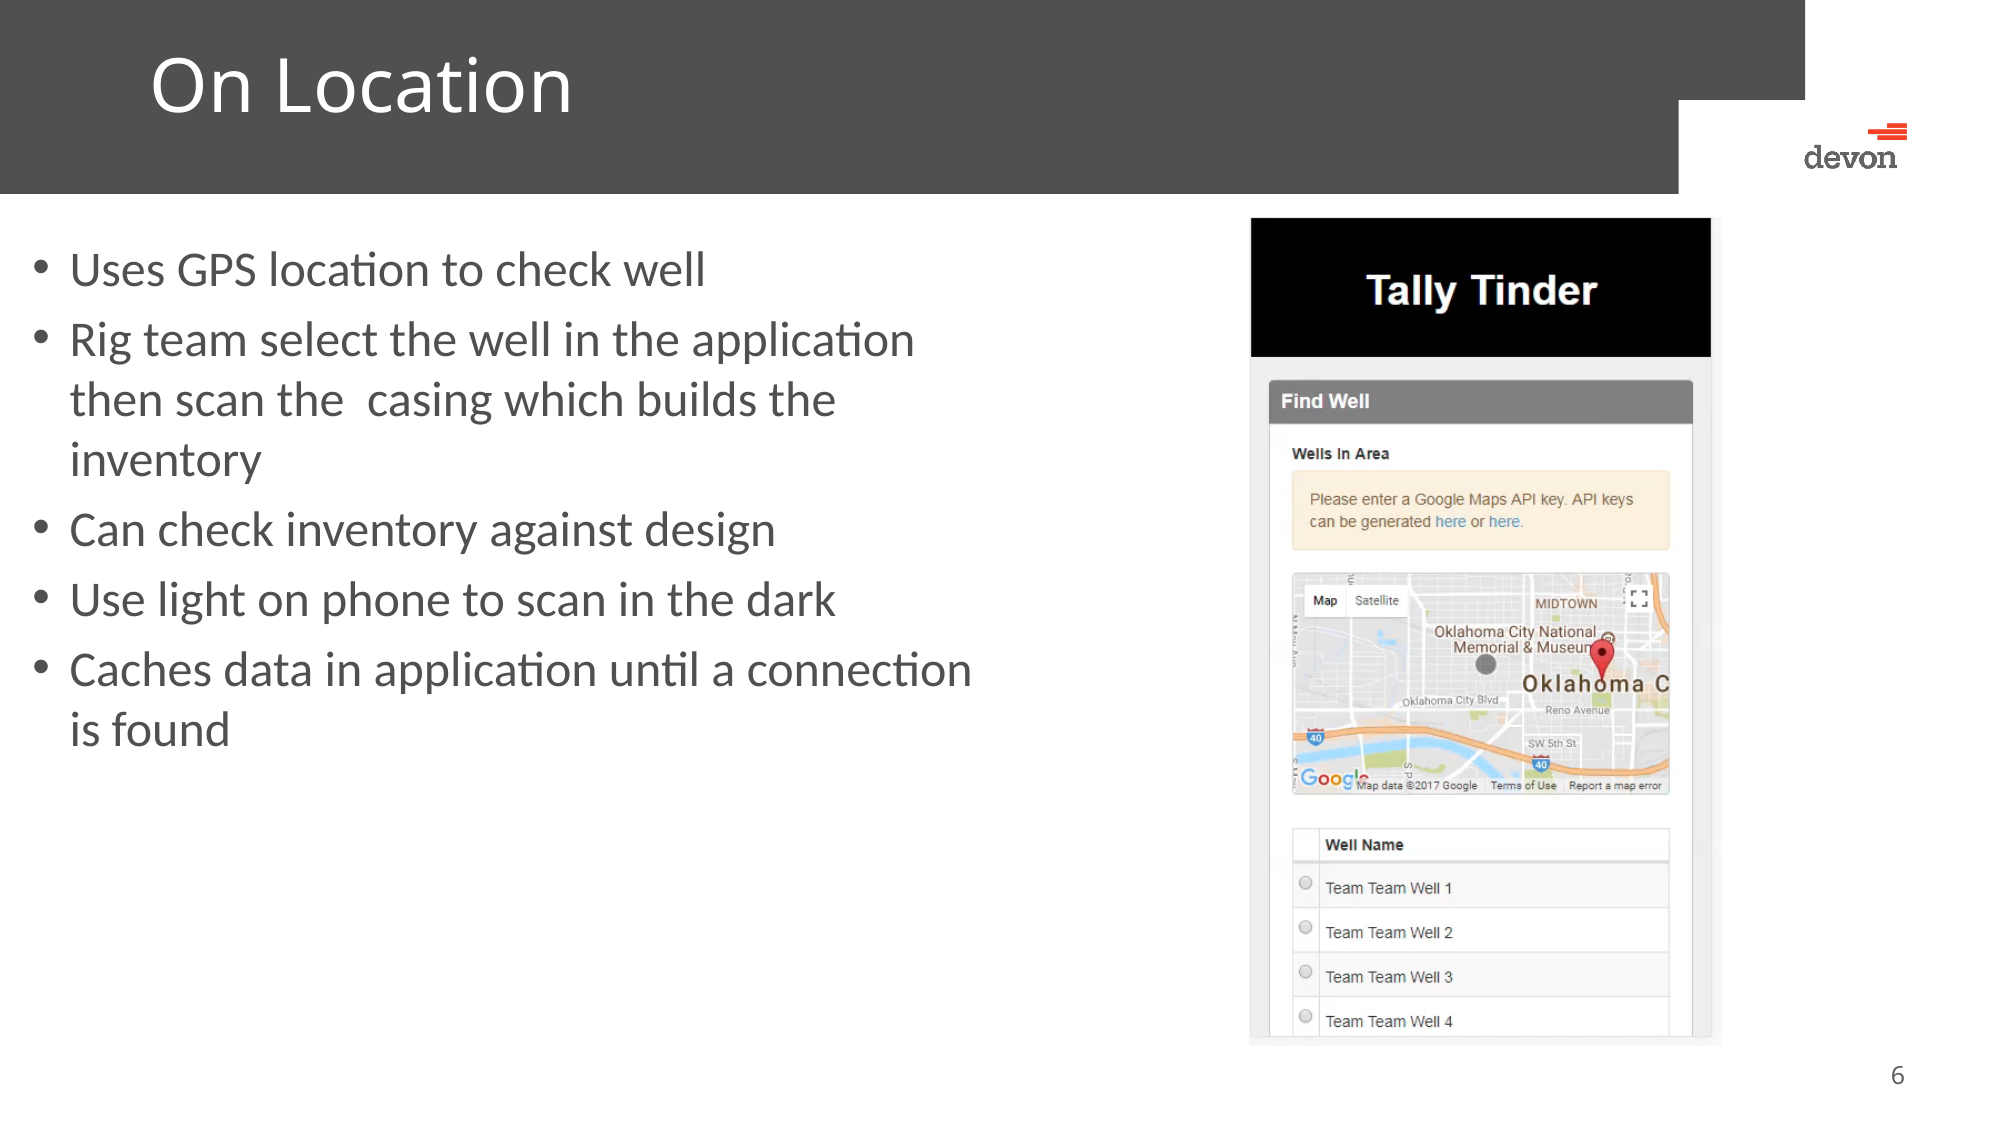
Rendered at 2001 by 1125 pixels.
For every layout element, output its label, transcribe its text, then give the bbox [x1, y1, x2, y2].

slide_number 6 [1827, 1046, 1920, 1107]
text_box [1248, 216, 1723, 1047]
title On Location [135, 30, 1624, 117]
picture [1788, 107, 1922, 184]
list Uses GPS location to check well Rig team select the well in the application then scan the casing which builds the inventory Can check inventory against design Use light on phone to scan in the dark Caches data in application until a connection is found [17, 228, 1019, 983]
